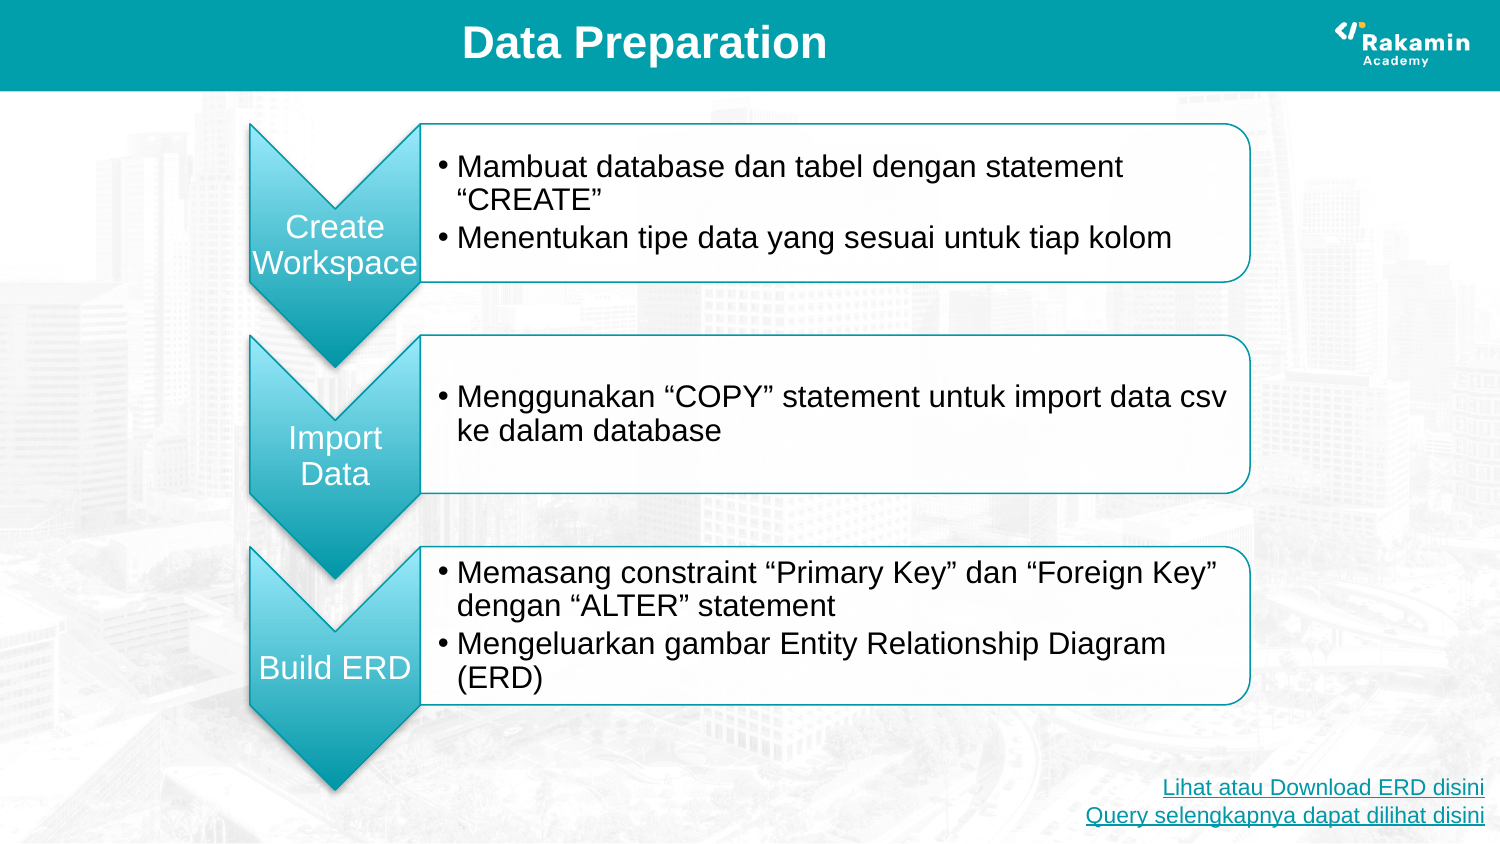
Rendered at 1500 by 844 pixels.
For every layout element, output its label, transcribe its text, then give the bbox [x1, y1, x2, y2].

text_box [249, 123, 1251, 791]
text_box Lihat atau Download ERD disini Query selengkapnya dapat dilihat disini [763, 757, 1500, 843]
picture [0, 0, 1500, 844]
title Data Preparation [0, 0, 1291, 92]
